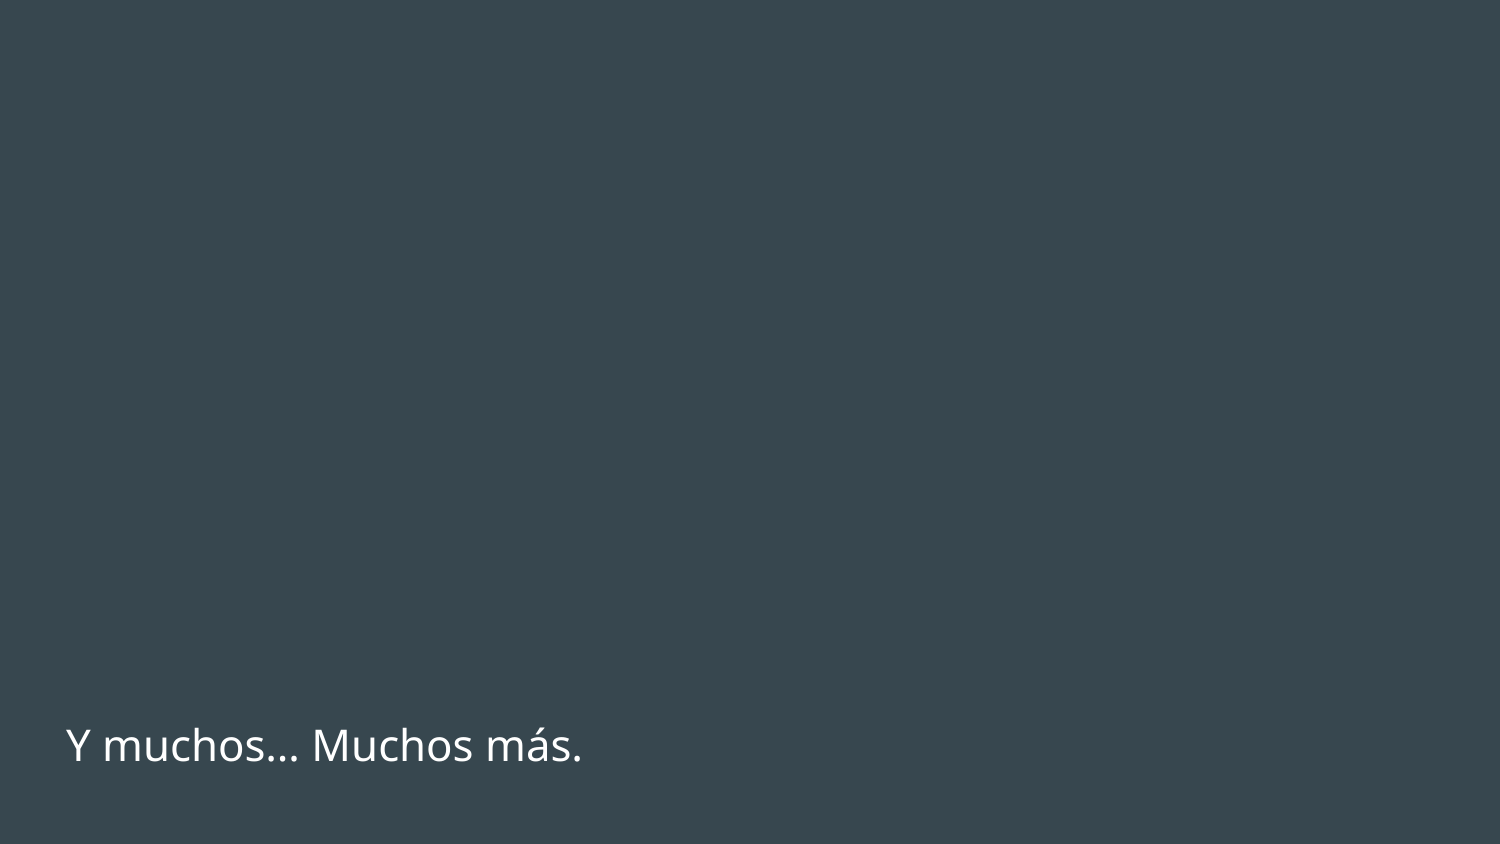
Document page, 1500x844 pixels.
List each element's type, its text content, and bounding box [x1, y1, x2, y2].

list Y muchos… Muchos más. [51, 694, 1036, 794]
